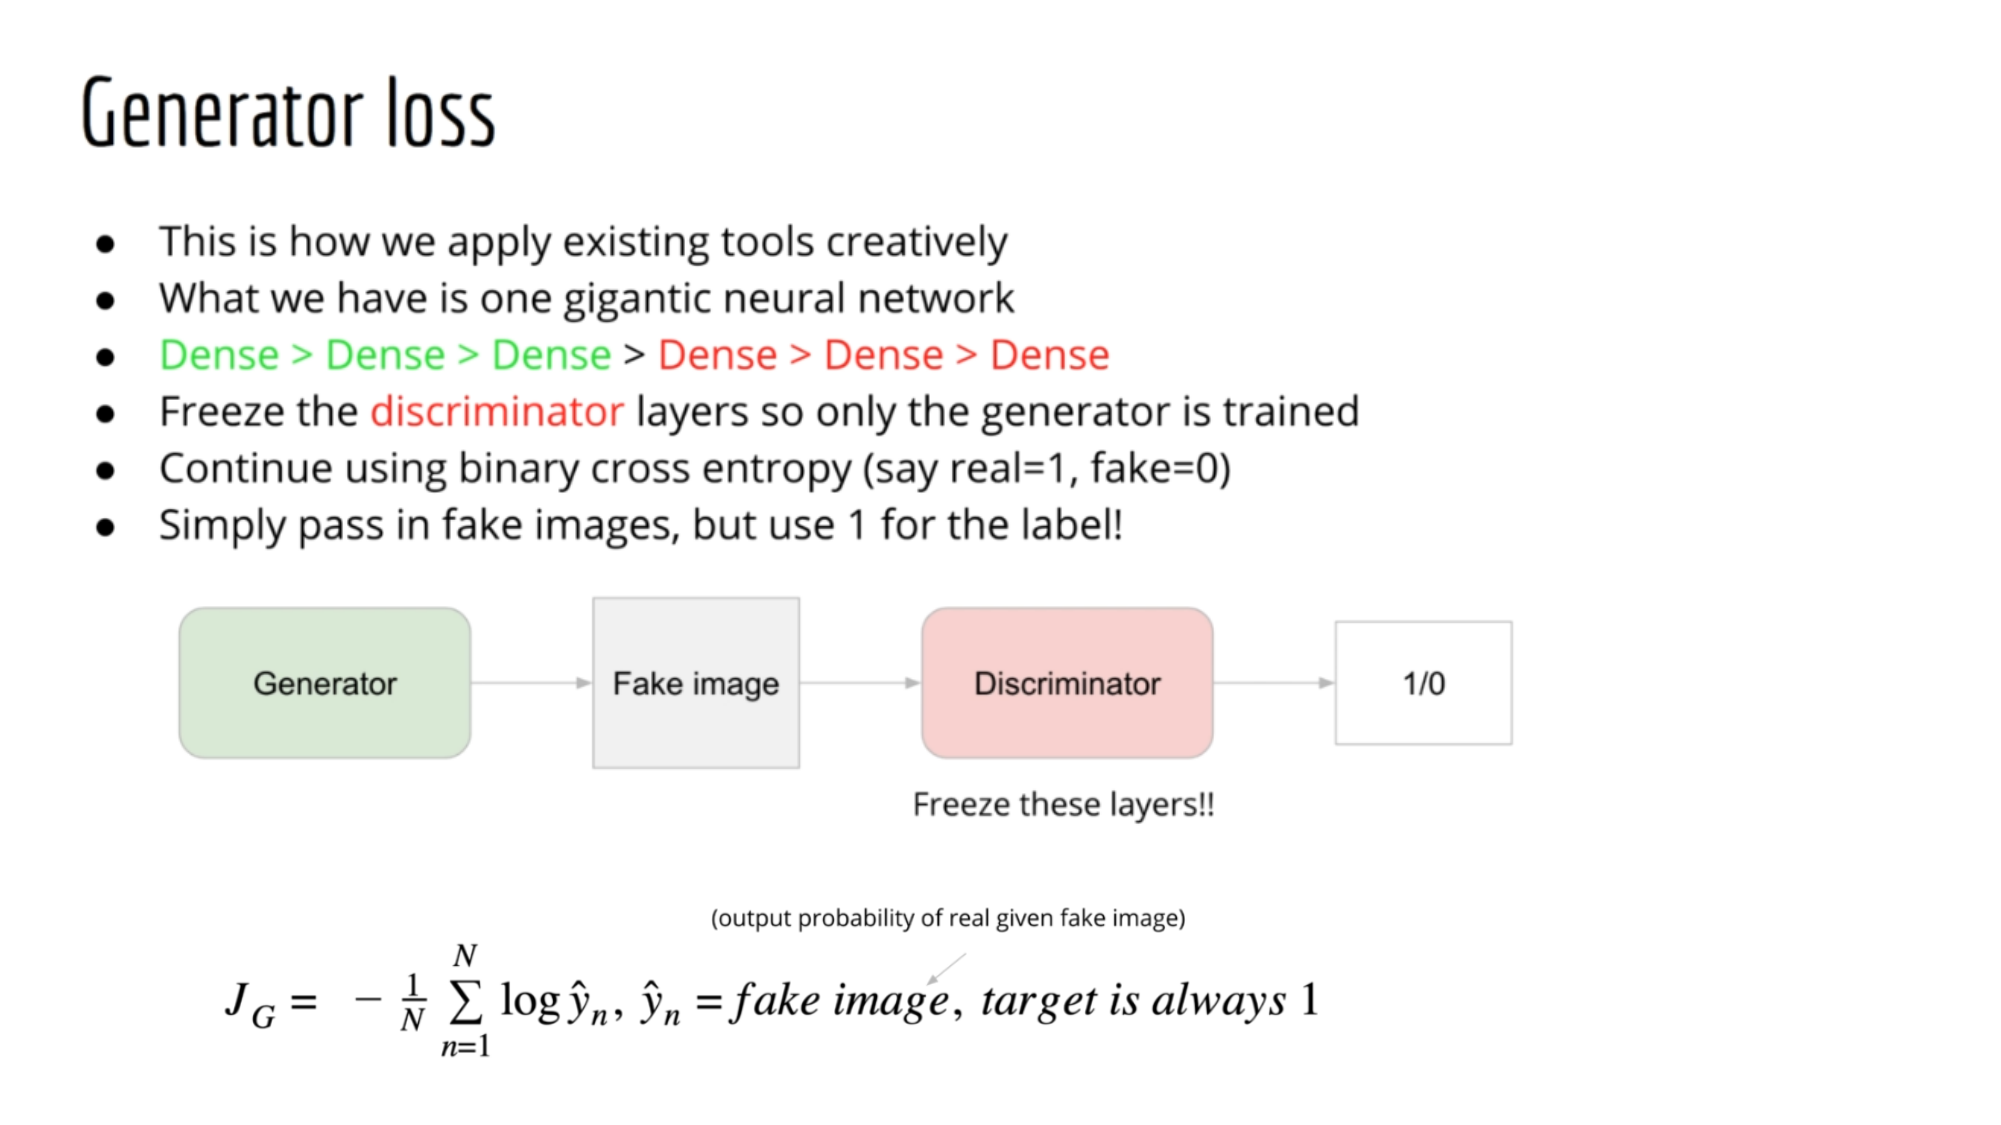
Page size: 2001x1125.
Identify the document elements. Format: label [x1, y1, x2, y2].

picture [77, 60, 1524, 827]
picture [220, 875, 1331, 1064]
